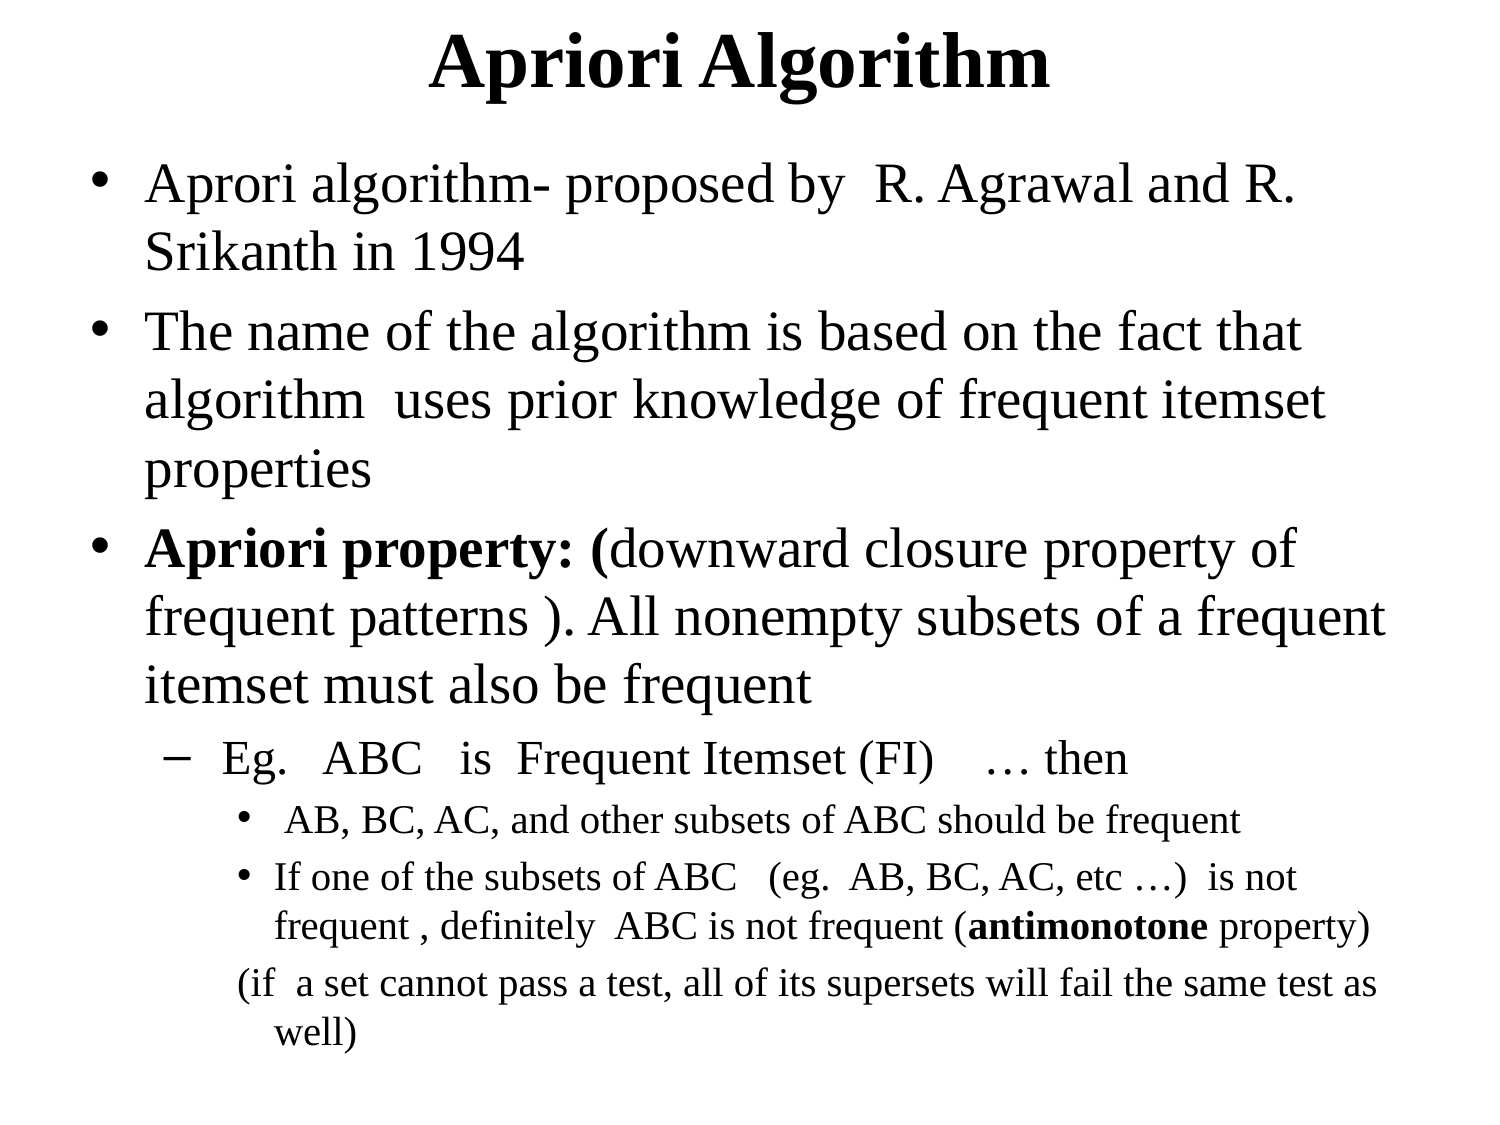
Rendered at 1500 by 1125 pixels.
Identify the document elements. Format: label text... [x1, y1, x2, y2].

list Aprori algorithm- proposed by R. Agrawal and R. Srikanth in 1994 The name of the algorithm is based on the fact that algorithm uses prior knowledge of frequent itemset properties Apriori property: (downward closure property of frequent patterns ). All nonempty subsets of a frequent itemset must also be frequent Eg. ABC is Frequent Itemset (FI) … then AB, BC, AC, and other subsets of ABC should be frequent If one of the subsets of ABC (eg. AB, BC, AC, etc …) is not frequent , definitely ABC is not frequent (antimonotone property) (if a set cannot pass a test, all of its supersets will fail the same test as well) [75, 137, 1425, 1063]
title Apriori Algorithm [75, 0, 1425, 137]
